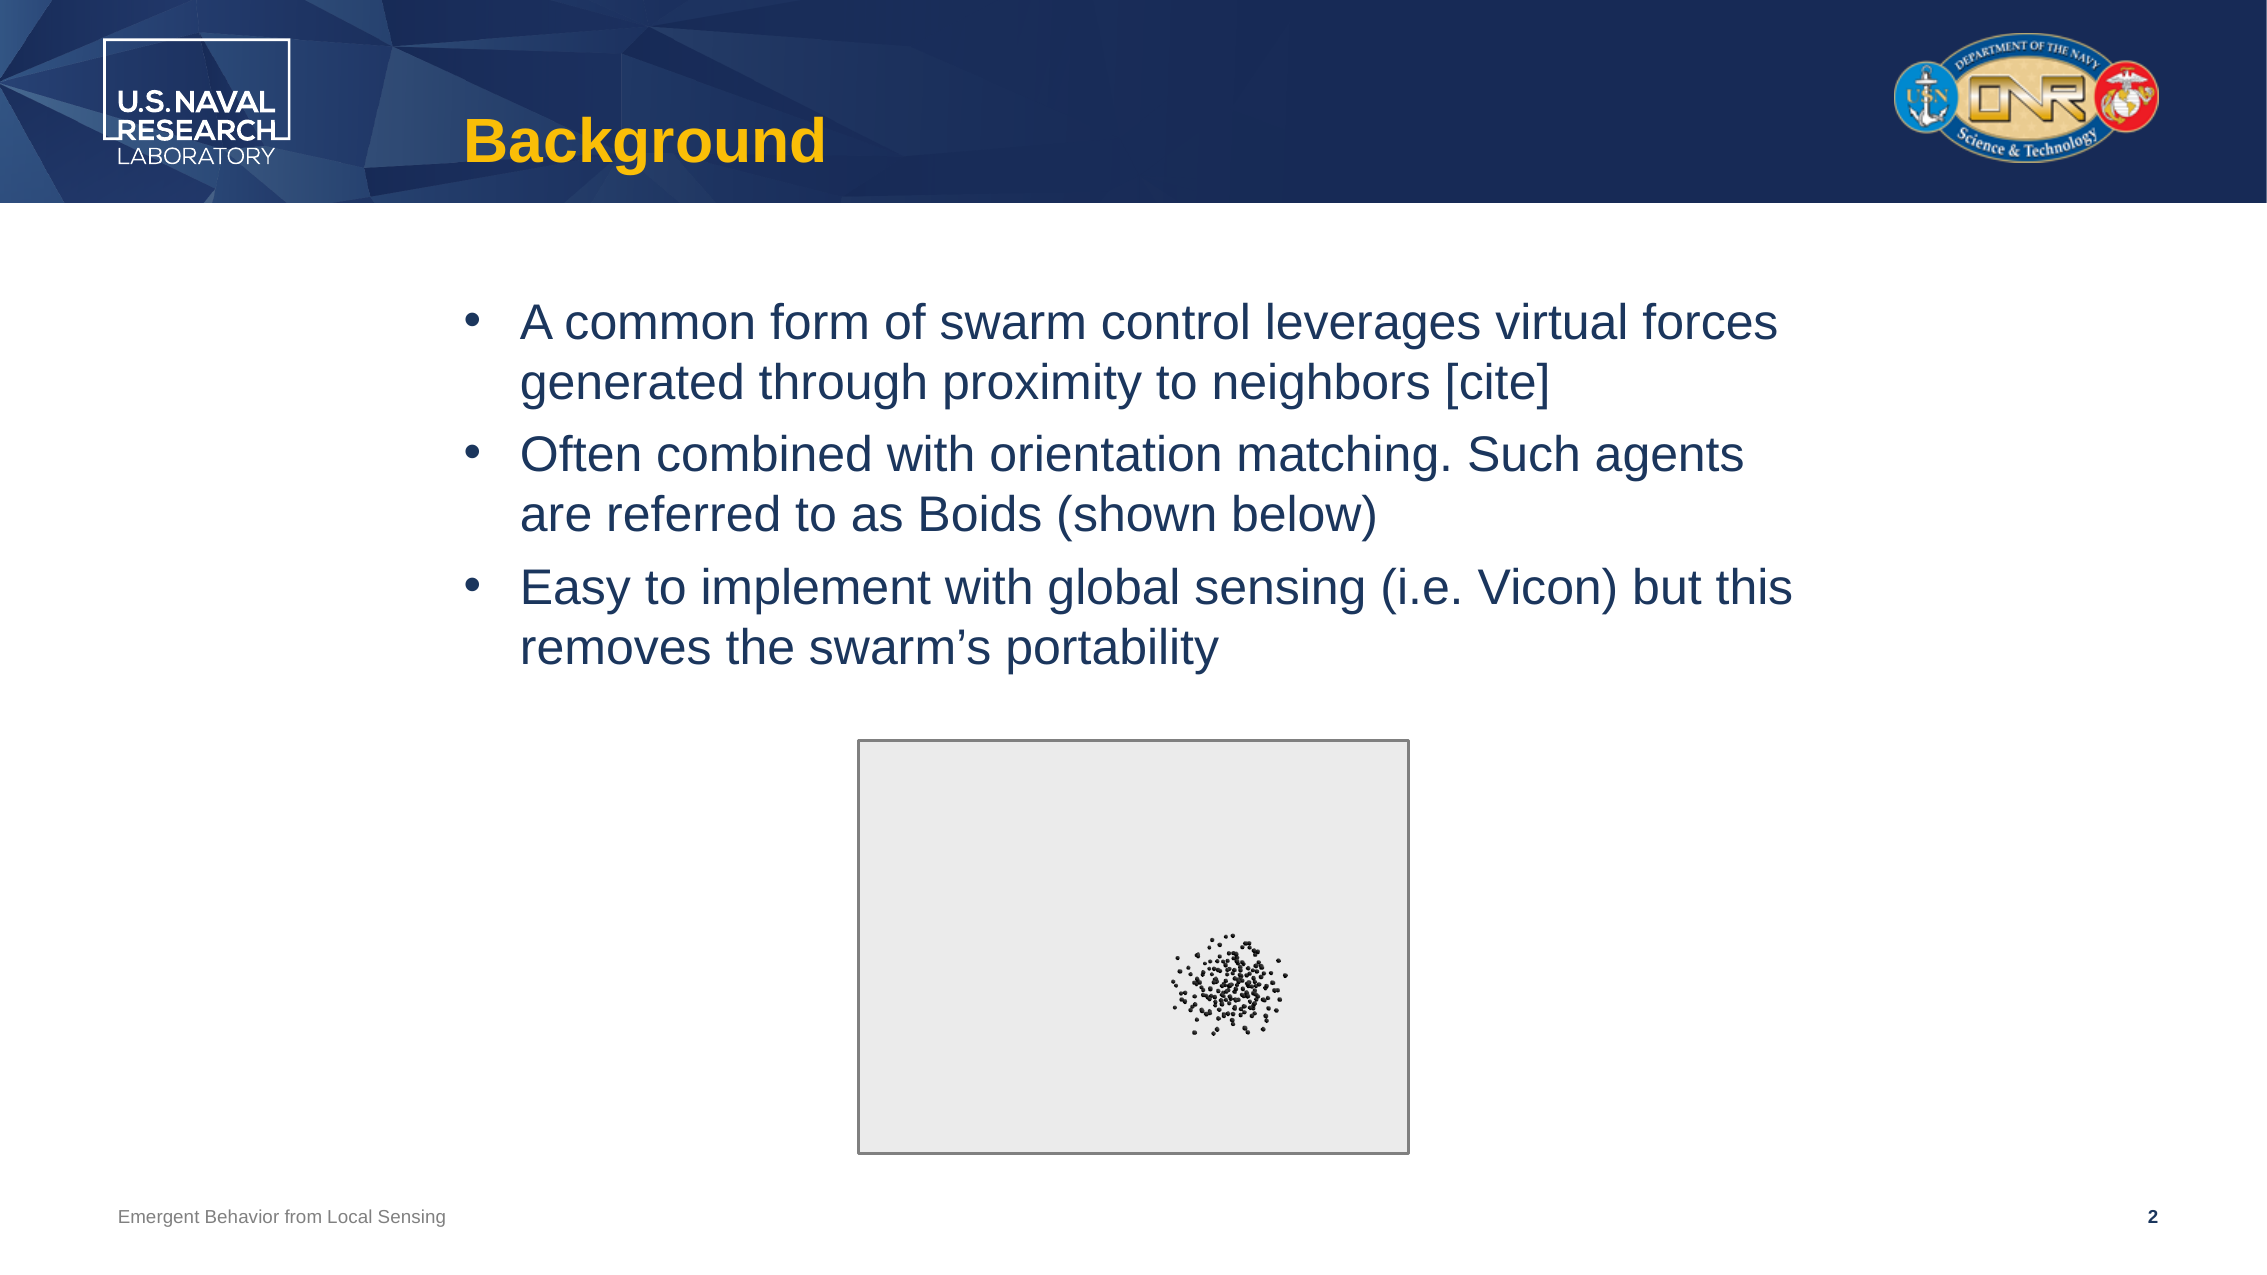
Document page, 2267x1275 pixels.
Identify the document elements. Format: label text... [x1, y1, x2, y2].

list A common form of swarm control leverages virtual forces generated through proximity to neighbors [cite] Often combined with orientation matching. Such agents are referred to as Boids (shown below) Easy to implement with global sensing (i.e. Vicon) but this removes the swarm’s portability [463, 289, 1824, 1152]
picture [860, 741, 1407, 1152]
footer Emergent Behavior from Local Sensing [103, 1181, 868, 1250]
title Background [463, 104, 2113, 180]
picture [0, 0, 2267, 203]
slide_number 2 [1648, 1181, 2159, 1250]
